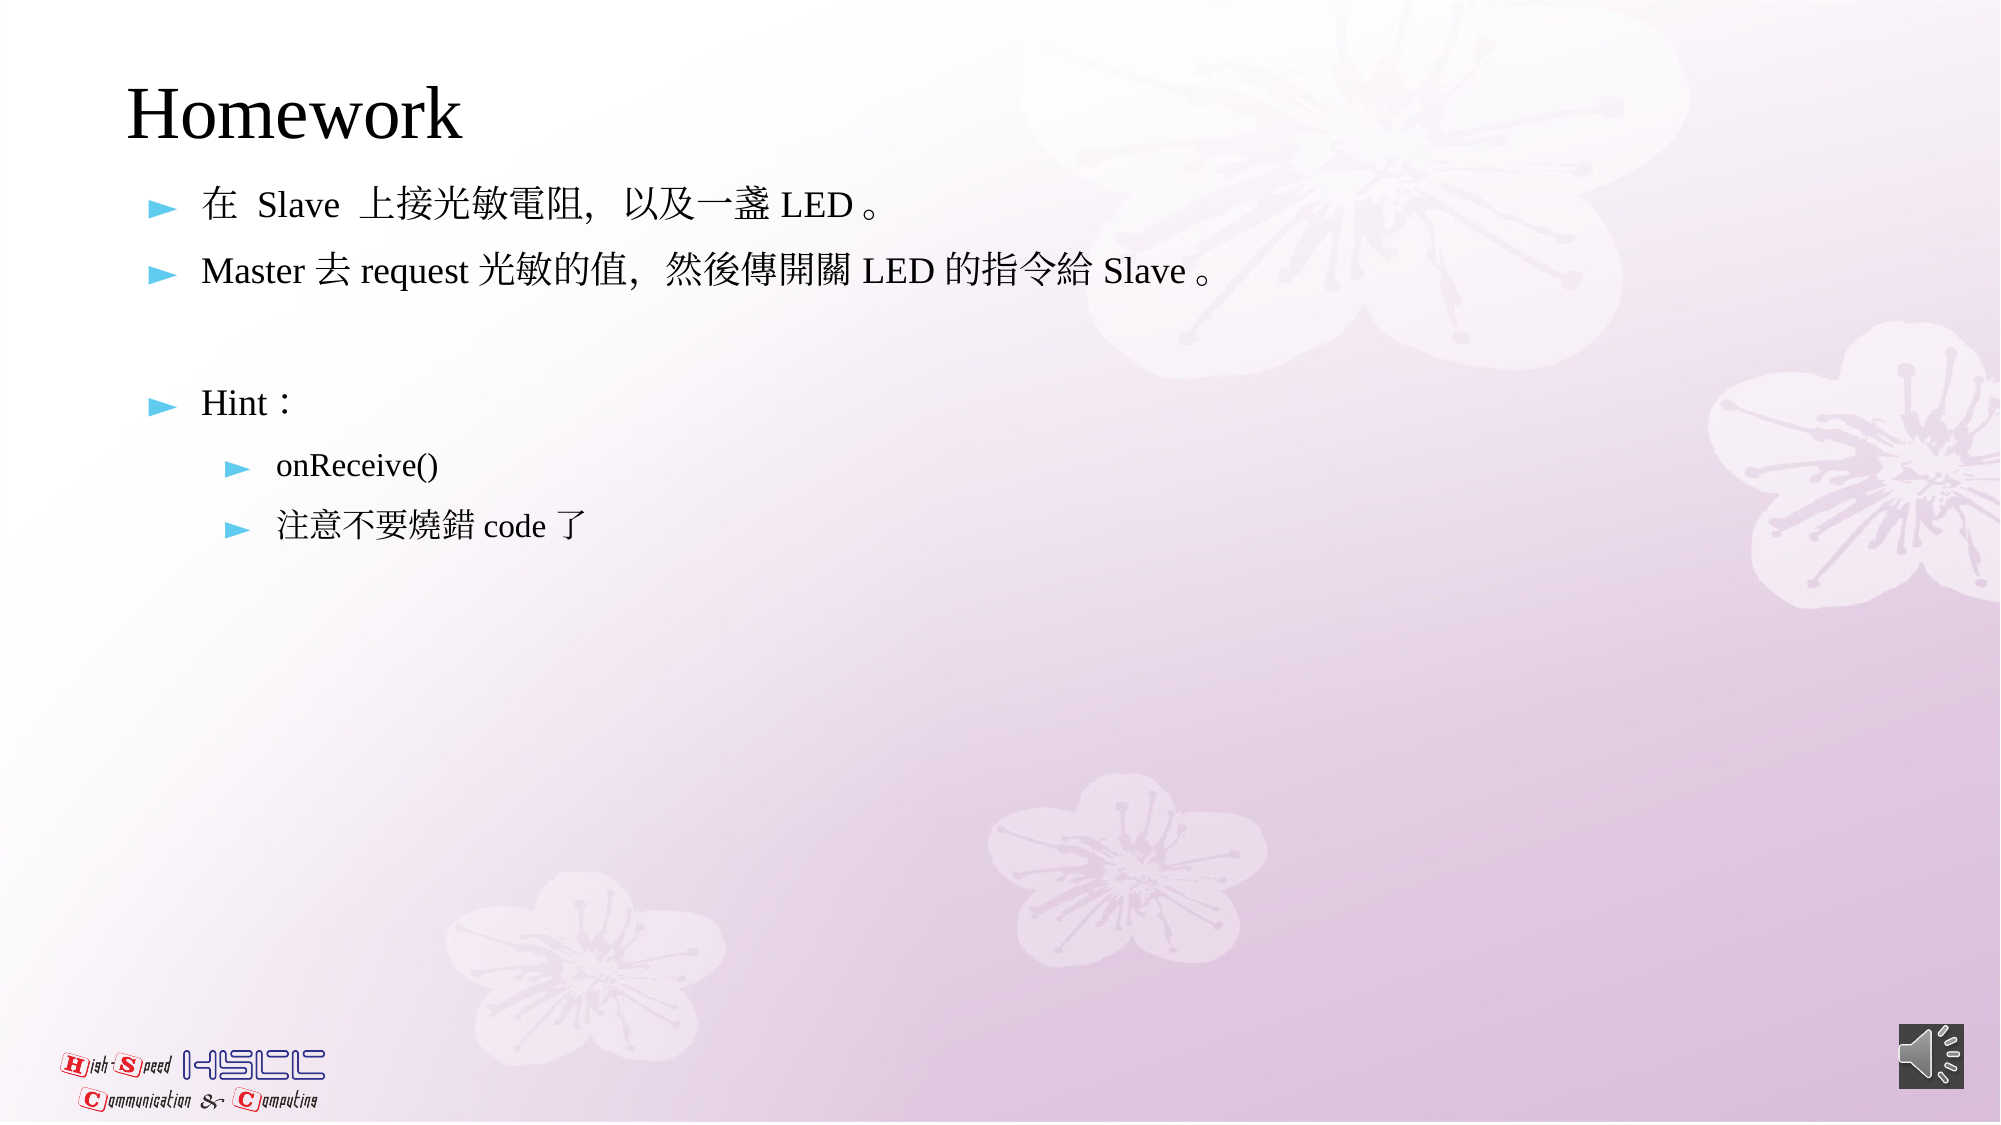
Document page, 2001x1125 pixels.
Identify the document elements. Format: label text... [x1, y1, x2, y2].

title Homework [111, 55, 1522, 172]
list 在 Slave 上接光敏電阻，以及一盞LED。 Master去request光敏的值，然後傳開關LED的指令給Slave。 Hint： onReceive() 注意不要燒錯code了 [111, 172, 1522, 992]
picture [0, 1, 2001, 1122]
